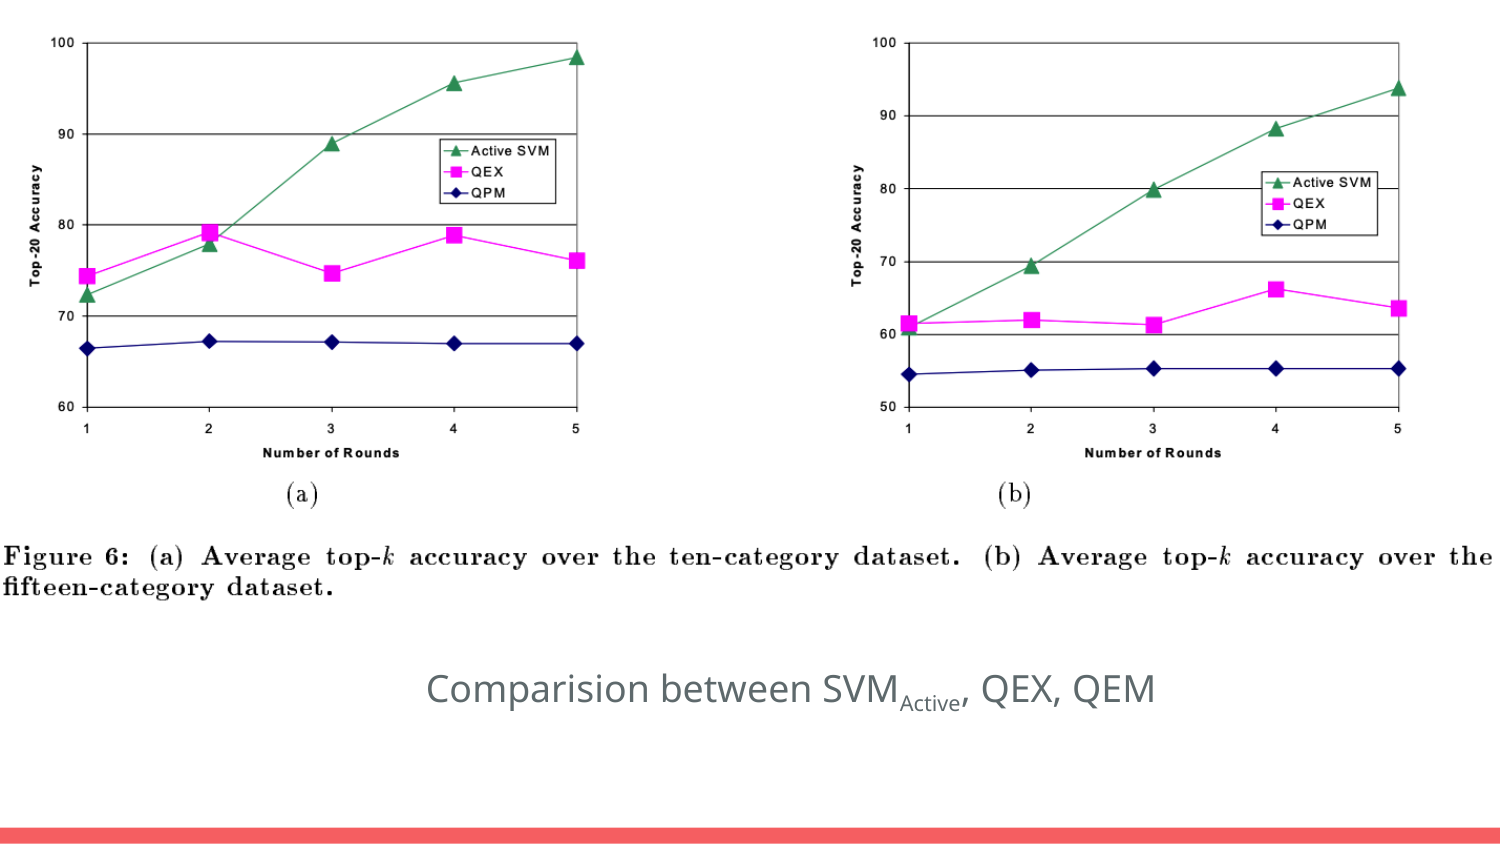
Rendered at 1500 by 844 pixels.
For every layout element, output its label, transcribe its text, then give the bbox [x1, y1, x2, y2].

text_box Comparision between SVMActive, QEX, QEM [410, 650, 1458, 822]
picture [0, 25, 1500, 611]
